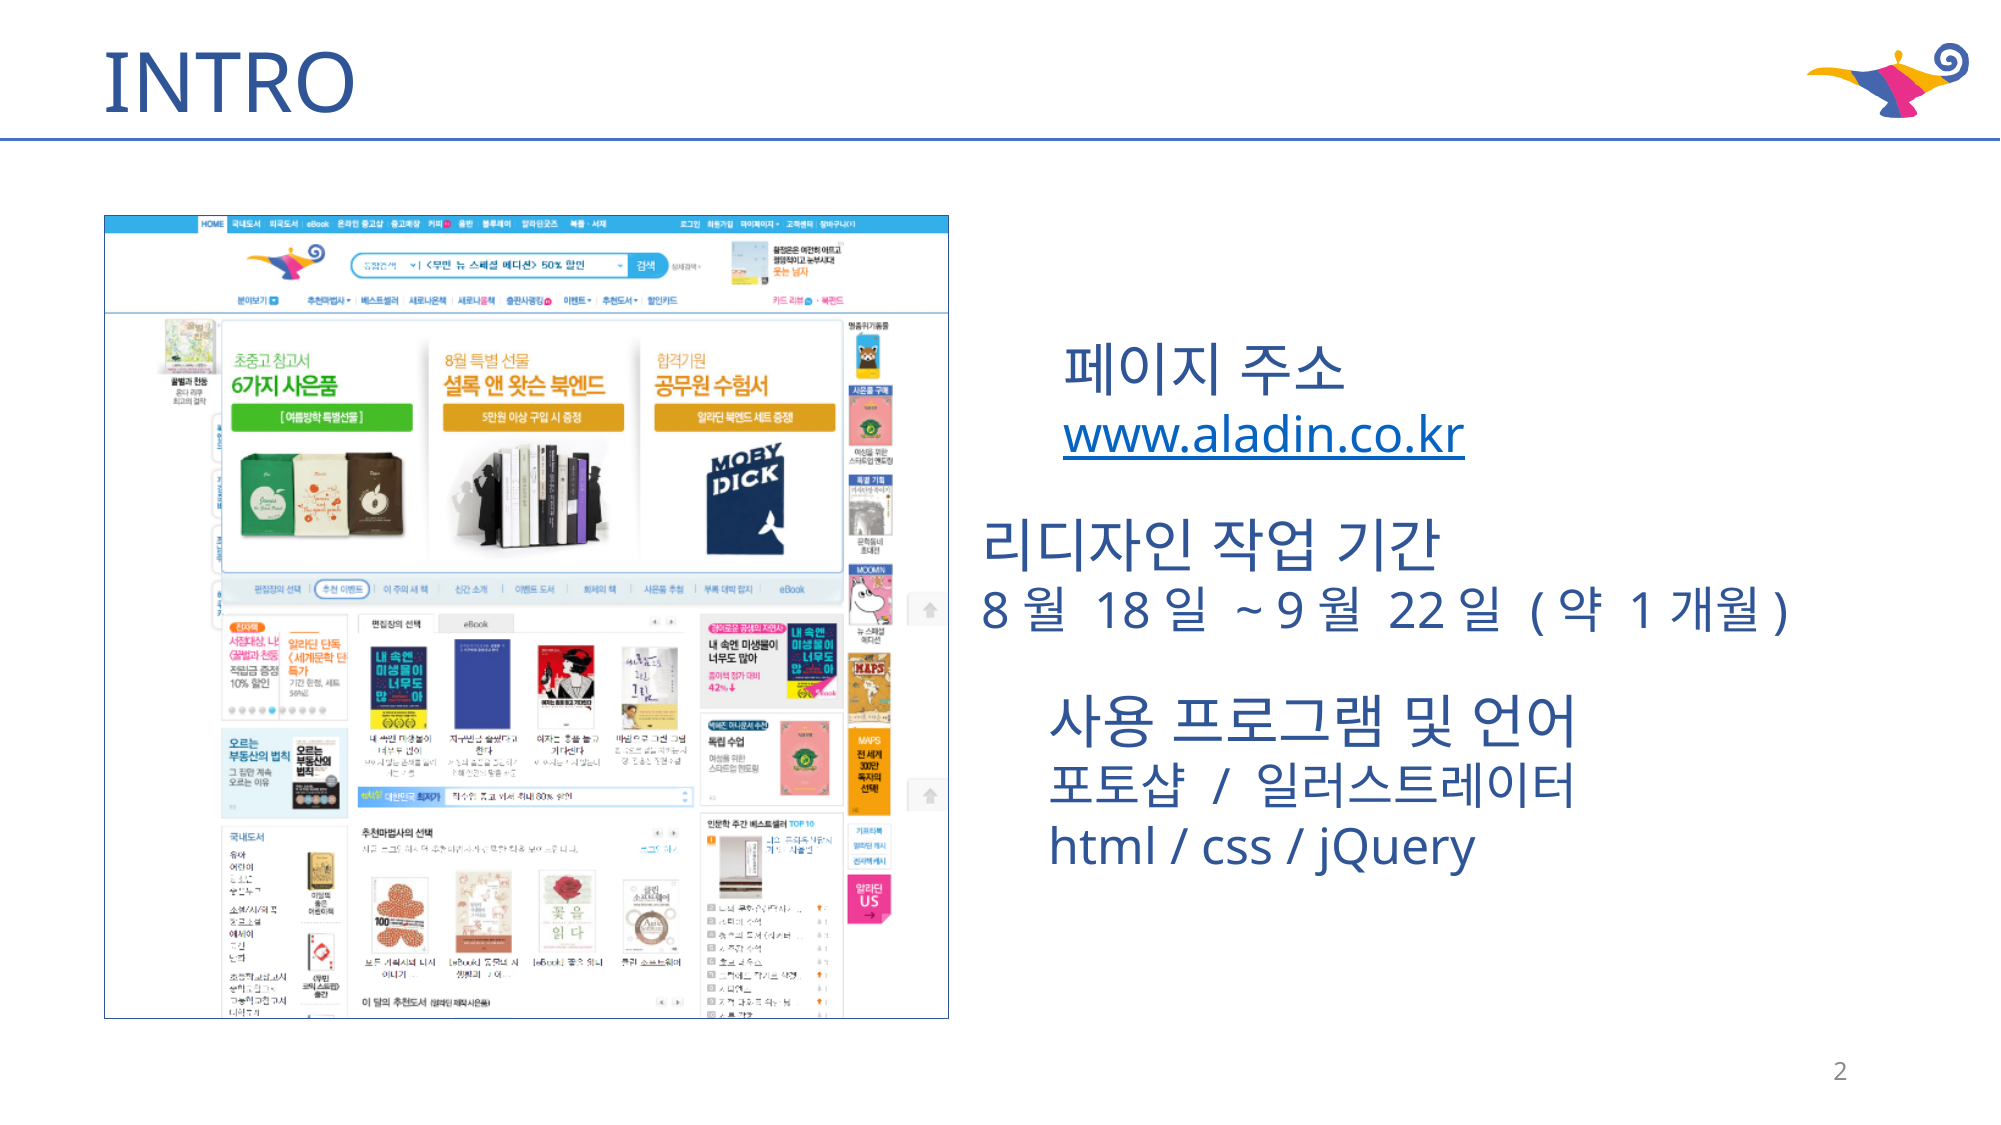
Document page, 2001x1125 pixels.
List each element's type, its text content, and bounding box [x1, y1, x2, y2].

picture [104, 215, 949, 1018]
text_box 페이지 주소 www.aladin.co.kr [1048, 325, 1480, 479]
picture [1806, 43, 1969, 118]
slide_number 2 [1412, 1042, 1863, 1103]
text_box INTRO [89, 33, 374, 138]
text_box 리디자인 작업 기간 8월 18일 ~ 9월 22일 (약 1개월) [966, 501, 1804, 647]
text_box 사용 프로그램 및 언어 포토샵 / 일러스트레이터 html / css / jQuery [1033, 677, 1594, 883]
